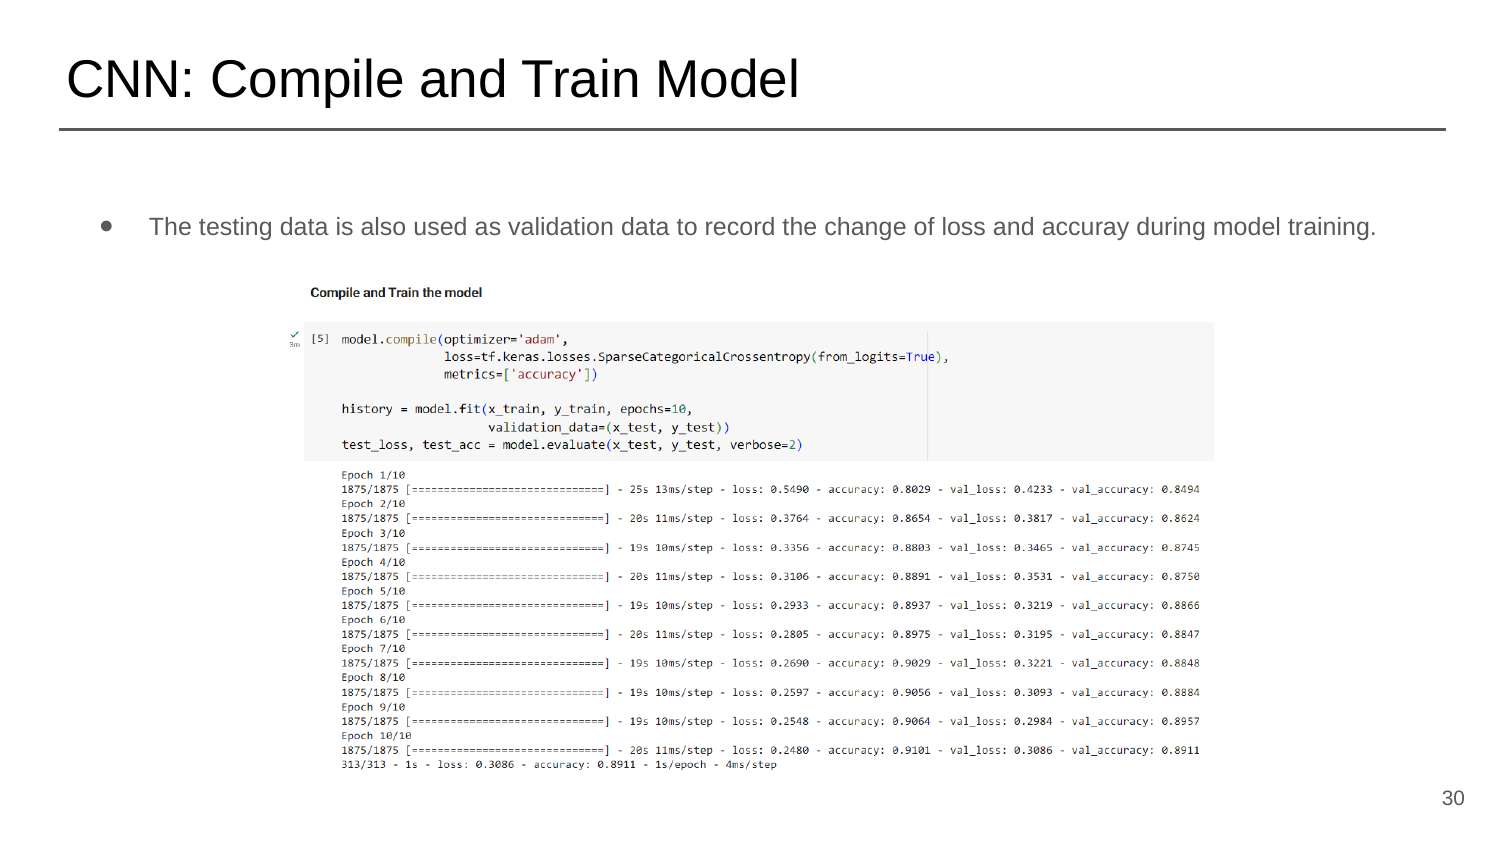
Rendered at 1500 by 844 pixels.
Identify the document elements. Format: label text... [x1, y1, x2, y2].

slide_number ‹#› [1389, 764, 1480, 830]
list The testing data is also used as validation data to record the change of loss and accuray during model training. [58, 165, 1447, 670]
title CNN: Compile and Train Model [51, 29, 1449, 124]
picture [285, 278, 1215, 774]
